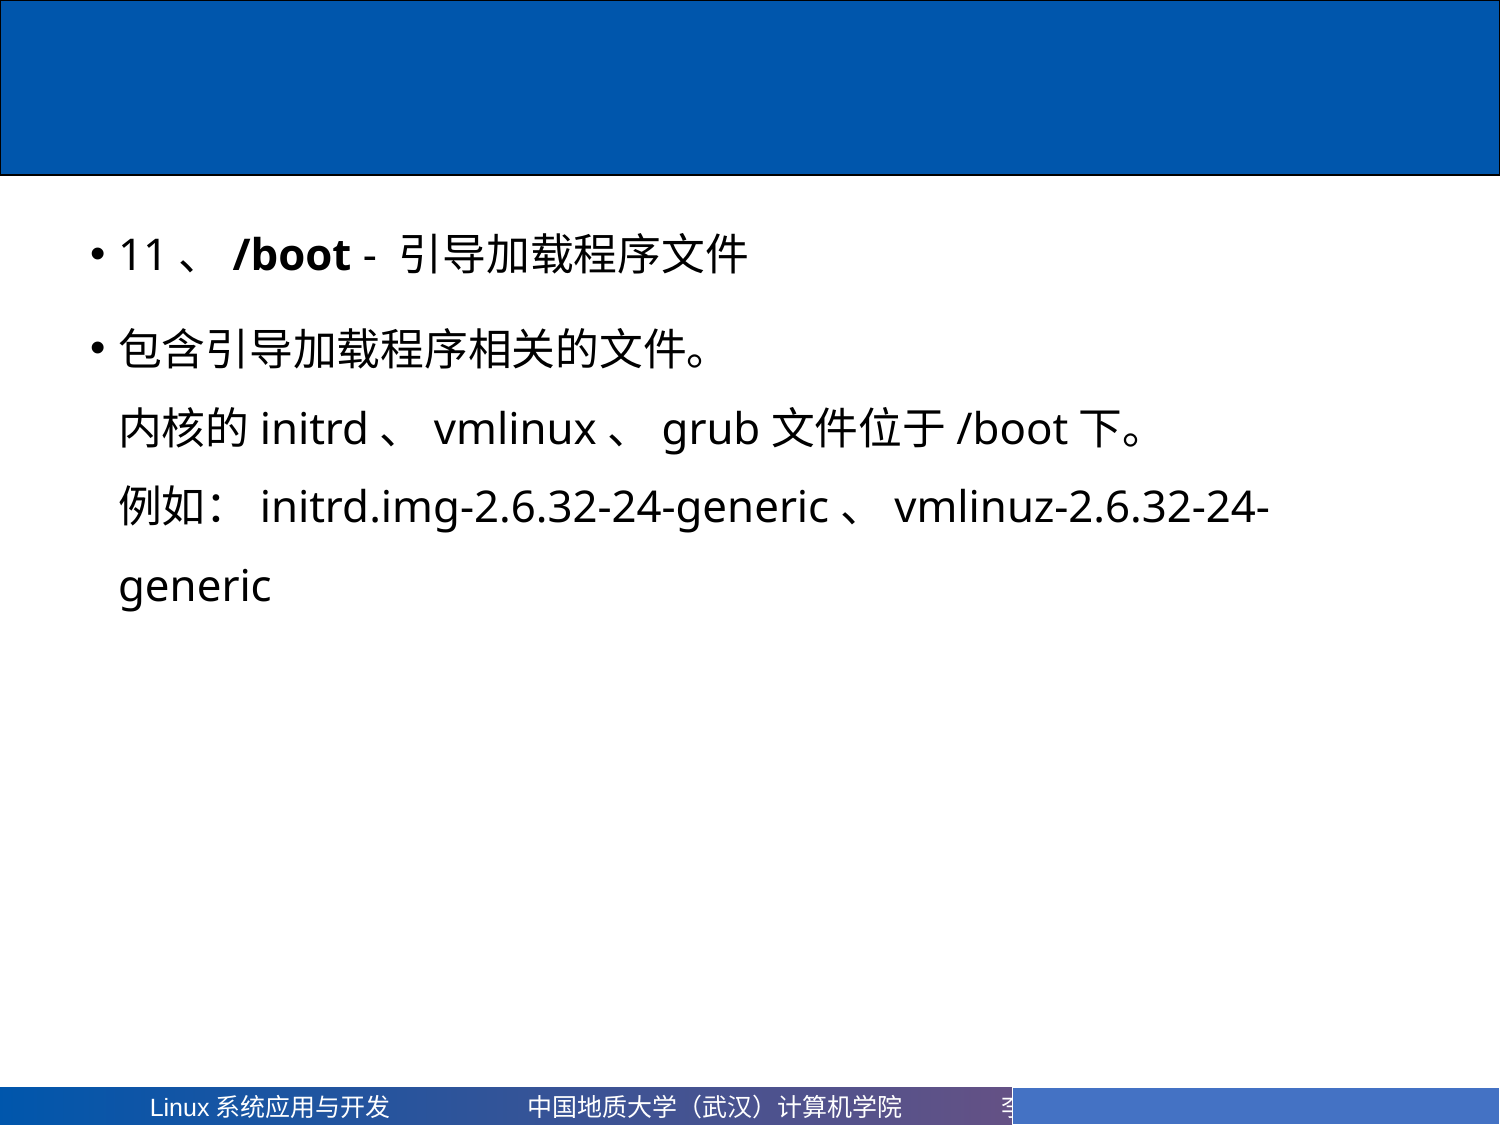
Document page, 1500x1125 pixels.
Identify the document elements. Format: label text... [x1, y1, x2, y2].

list 11、/boot - 引导加载程序文件 包含引导加载程序相关的文件。 内核的initrd、vmlinux、grub文件位于/boot下。 例如：initrd.img-2.6.32-24-generic、vmlinuz-2.6.32-24-generic [75, 224, 1413, 1005]
